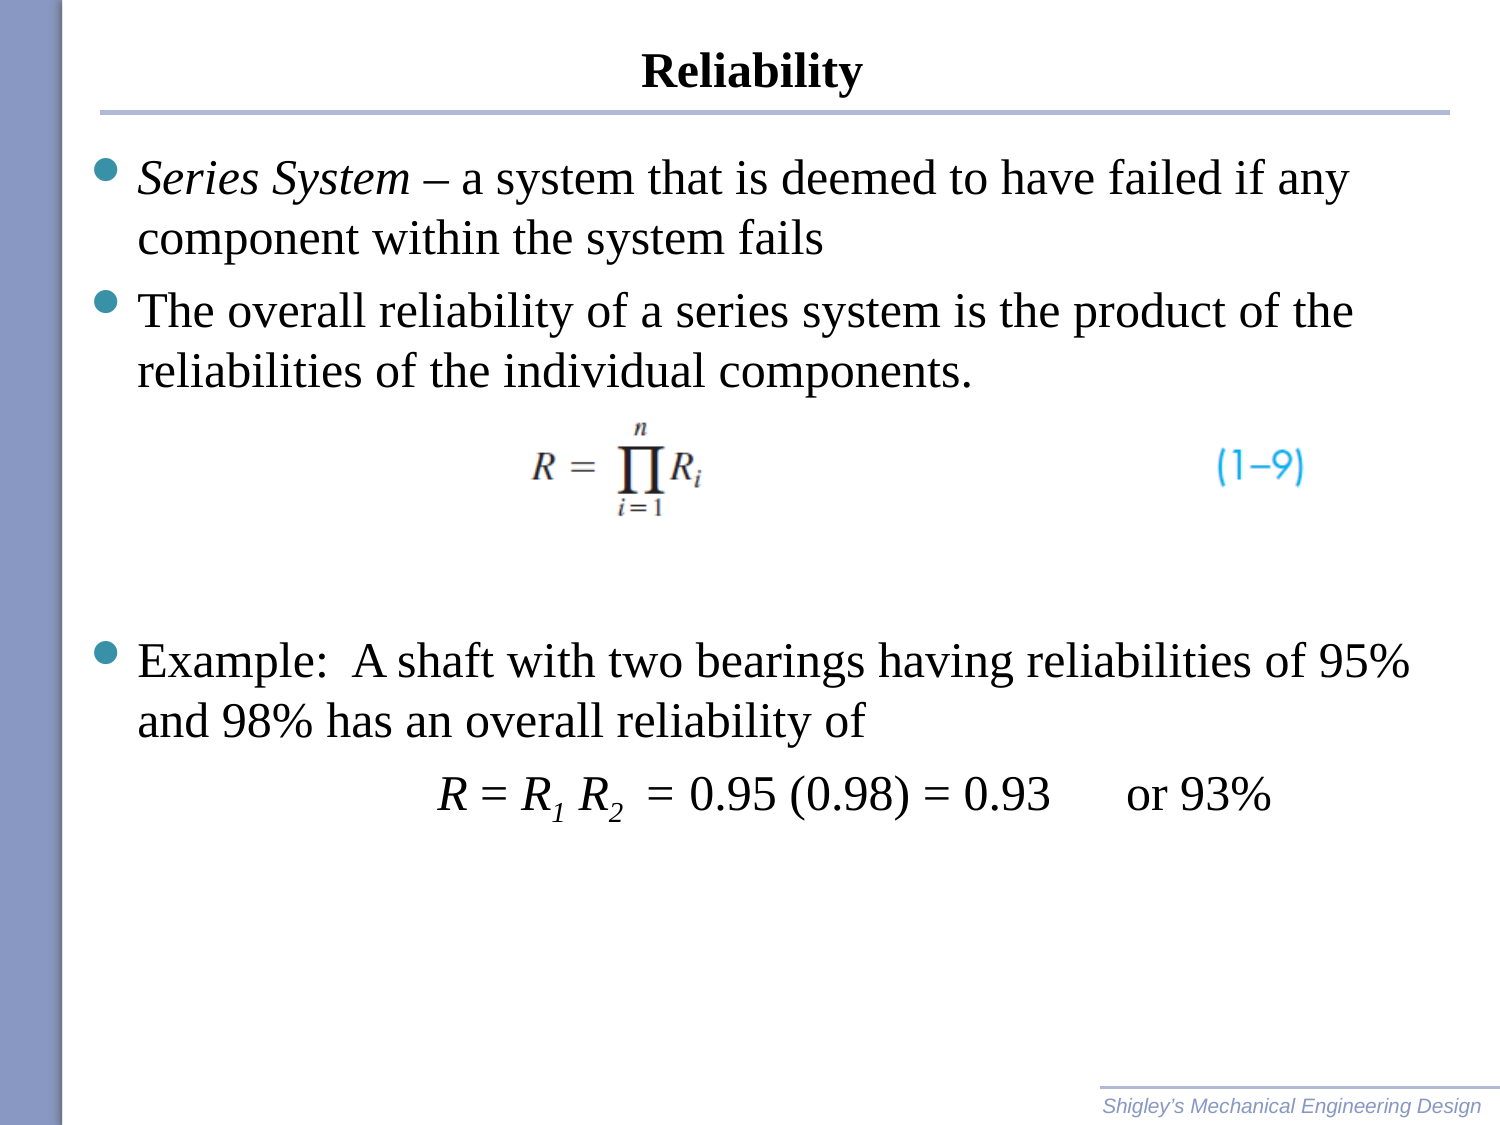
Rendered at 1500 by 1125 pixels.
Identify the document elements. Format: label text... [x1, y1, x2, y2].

footer Shigley’s Mechanical Engineering Design [1087, 1074, 1500, 1125]
title Reliability [137, 30, 1368, 106]
picture [512, 412, 1313, 524]
list Series System – a system that is deemed to have failed if any component within the system fails The overall reliability of a series system is the product of the reliabilities of the individual components. Example: A shaft with two bearings having reliabilities of 95% and 98% has an overall reliability of R = R1 R2 = 0.95 (0.98) = 0.93 or 93% [62, 137, 1438, 975]
